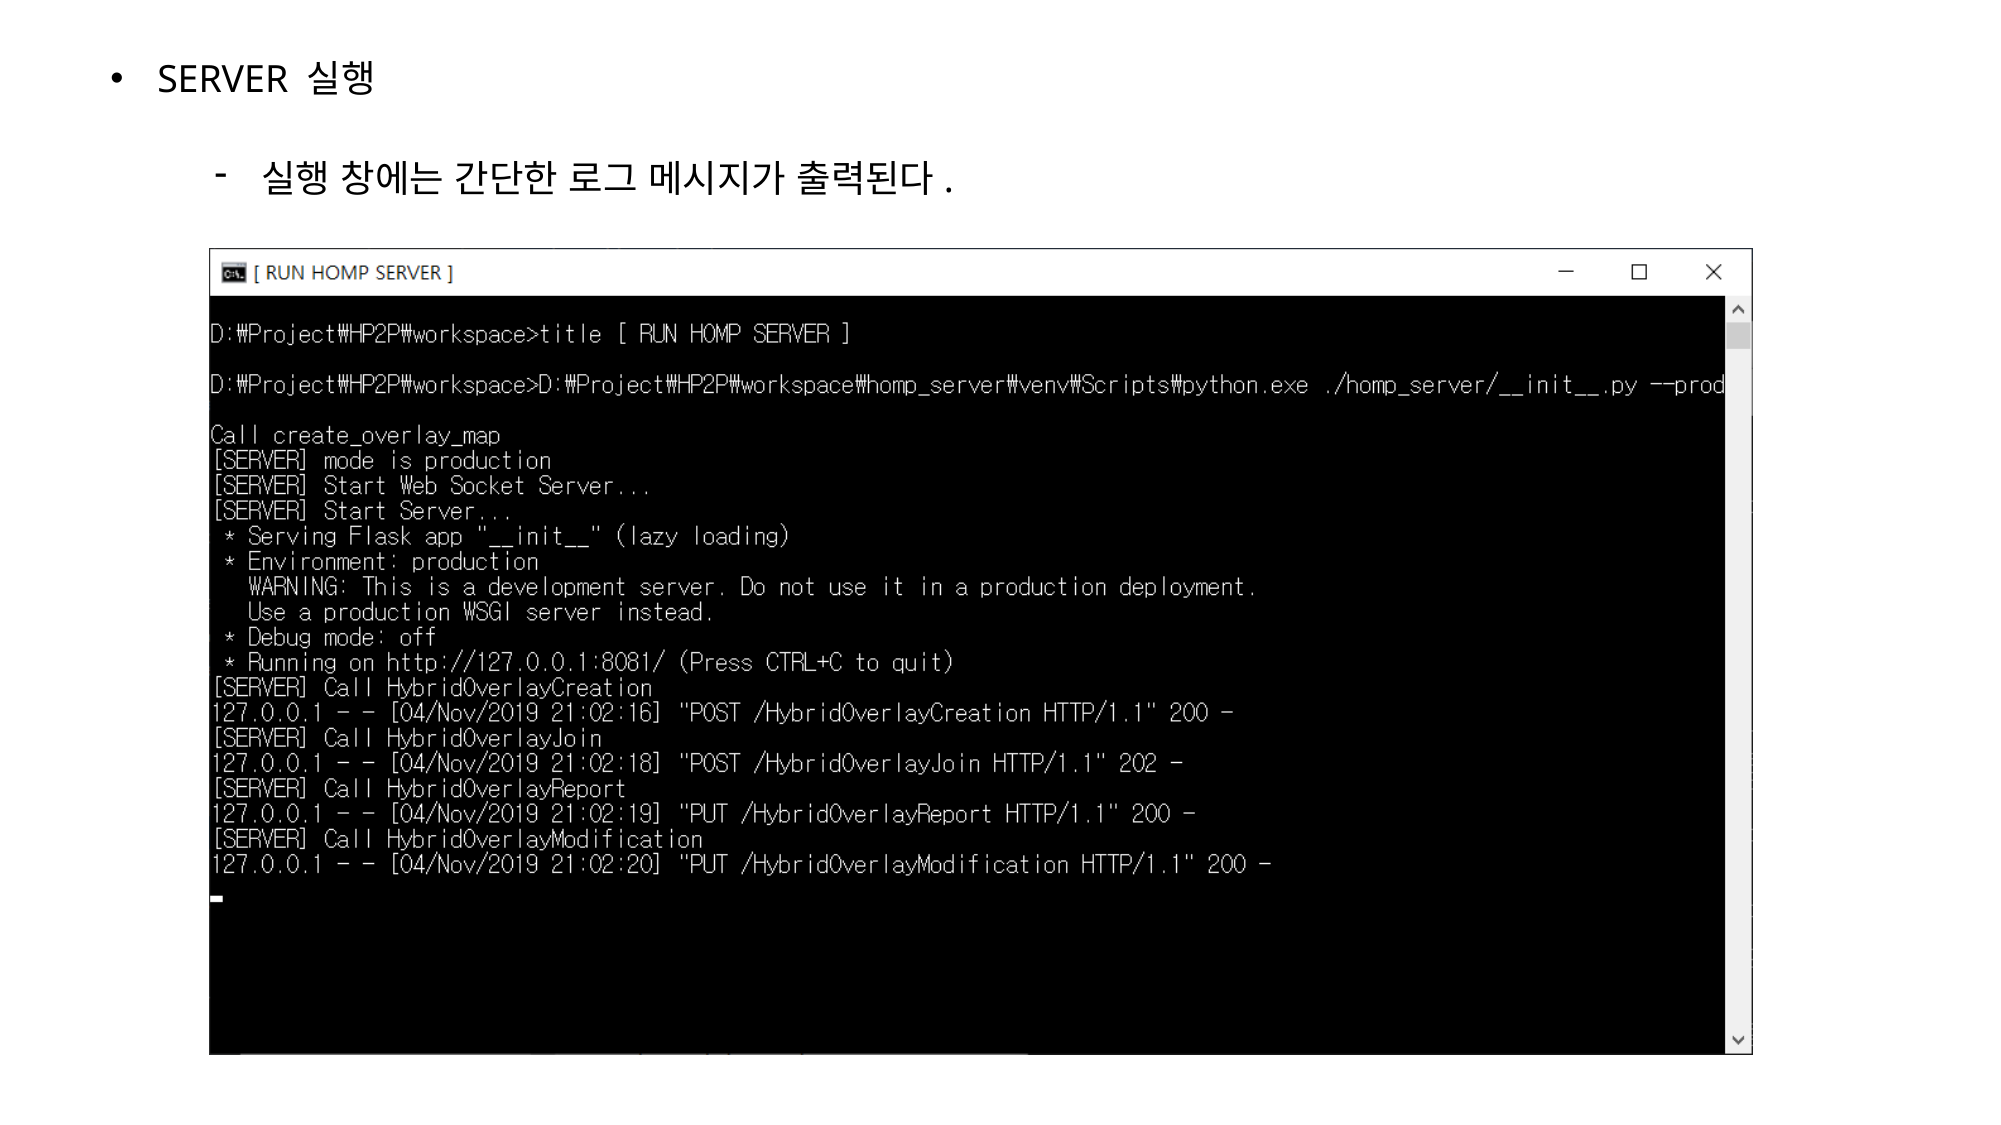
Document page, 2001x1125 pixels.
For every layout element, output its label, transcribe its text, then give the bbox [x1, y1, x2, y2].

text_box 실행 창에는 간단한 로그 메시지가 출력된다. [199, 147, 1406, 208]
text_box SERVER 실행 [95, 47, 692, 108]
picture [209, 248, 1753, 1055]
